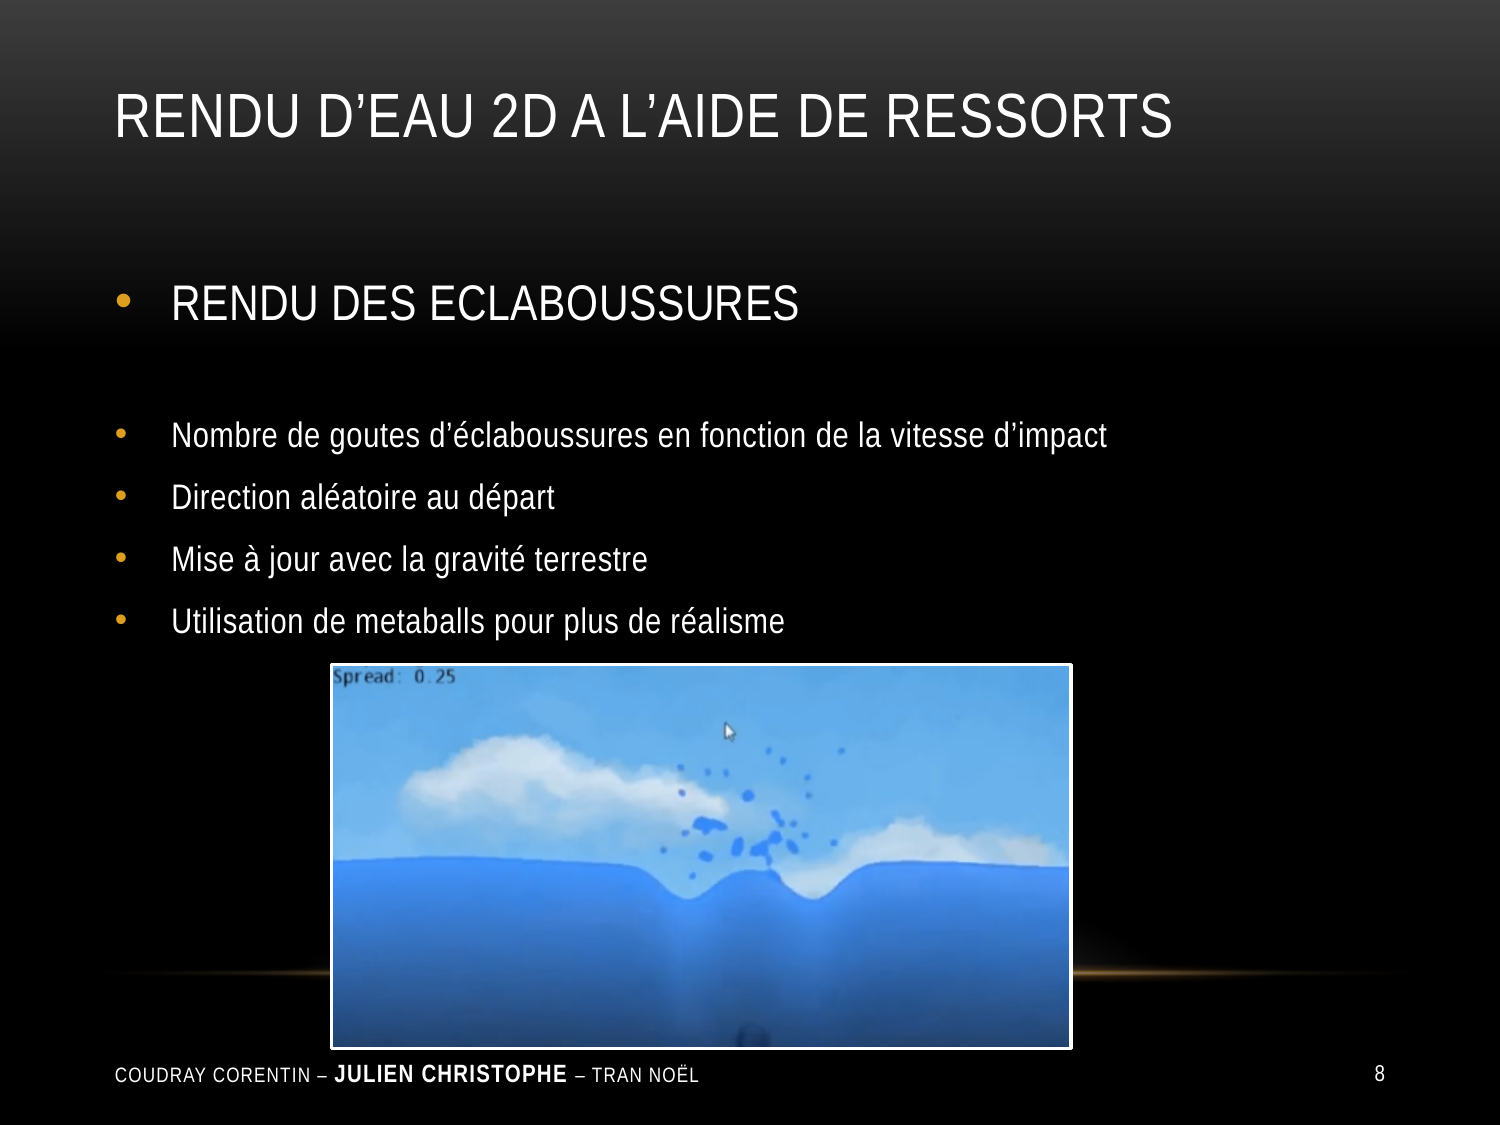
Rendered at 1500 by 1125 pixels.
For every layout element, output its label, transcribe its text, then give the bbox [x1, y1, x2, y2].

title RENDU D’EAU 2D A L’AIDE DE RESSORTS [99, 45, 1400, 233]
footer Coudray Corentin – Julien Christophe – Tran Noël [99, 1042, 750, 1103]
slide_number 8 [1237, 1042, 1400, 1103]
picture [0, 0, 1500, 1125]
list RENDU DES ECLABOUSSURES Nombre de goutes d’éclaboussures en fonction de la vitesse d’impact Direction aléatoire au départ Mise à jour avec la gravité terrestre Utilisation de metaballs pour plus de réalisme [99, 262, 1400, 938]
